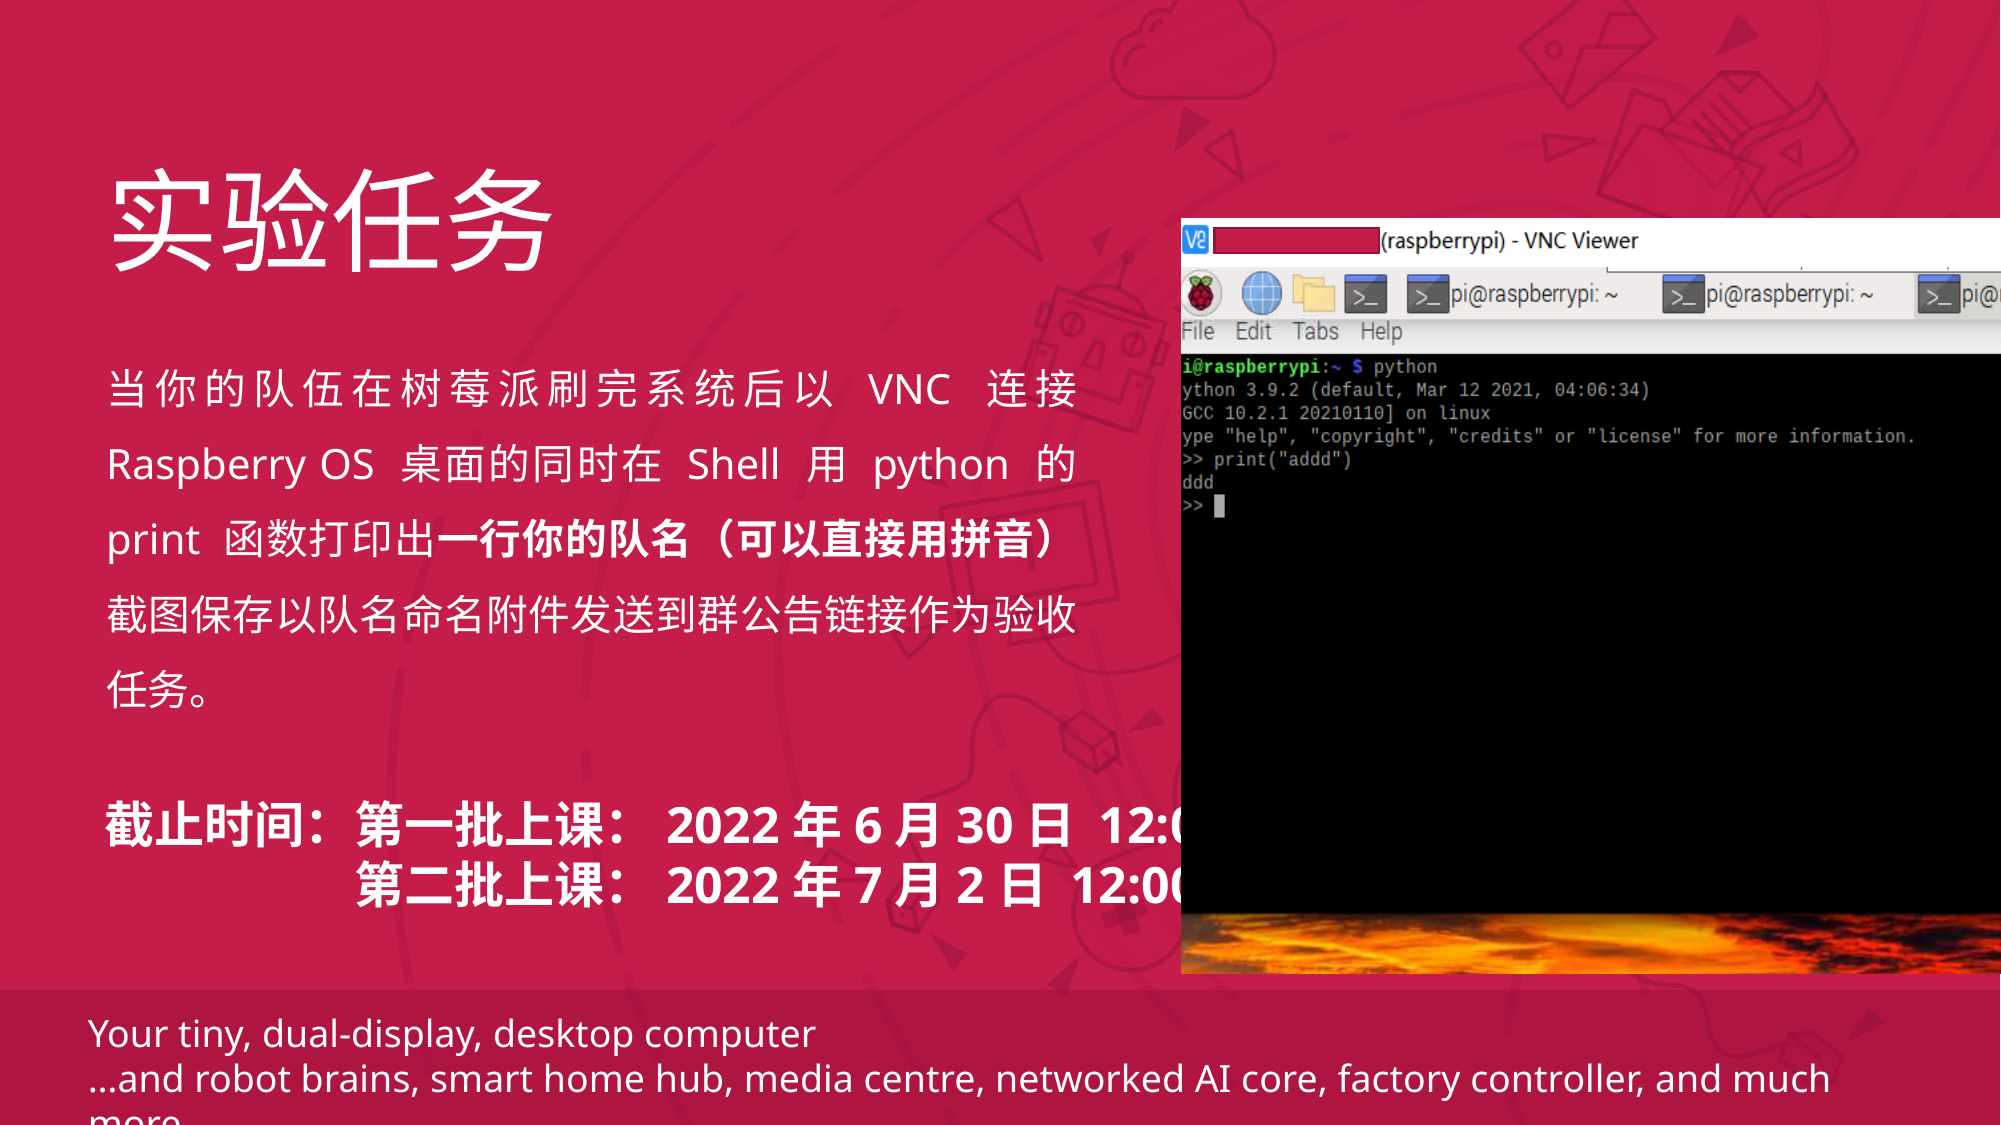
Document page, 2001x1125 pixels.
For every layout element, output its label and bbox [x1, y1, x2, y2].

picture [0, 0, 2001, 1125]
text_box [1181, 218, 2000, 974]
